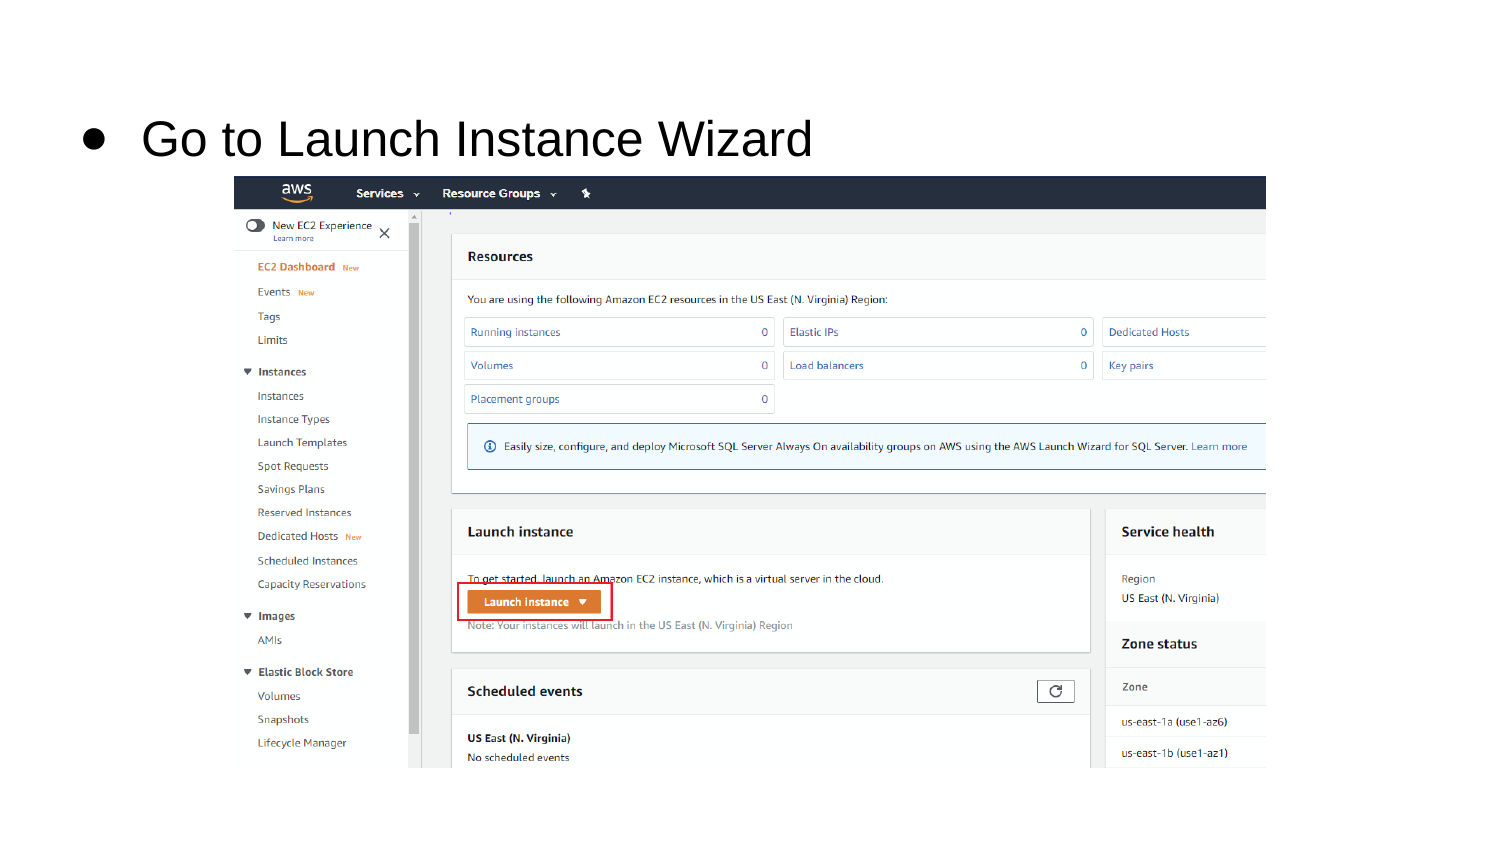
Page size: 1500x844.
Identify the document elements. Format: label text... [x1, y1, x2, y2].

picture [234, 176, 1266, 768]
list Go to Launch Instance Wizard [51, 60, 1449, 622]
